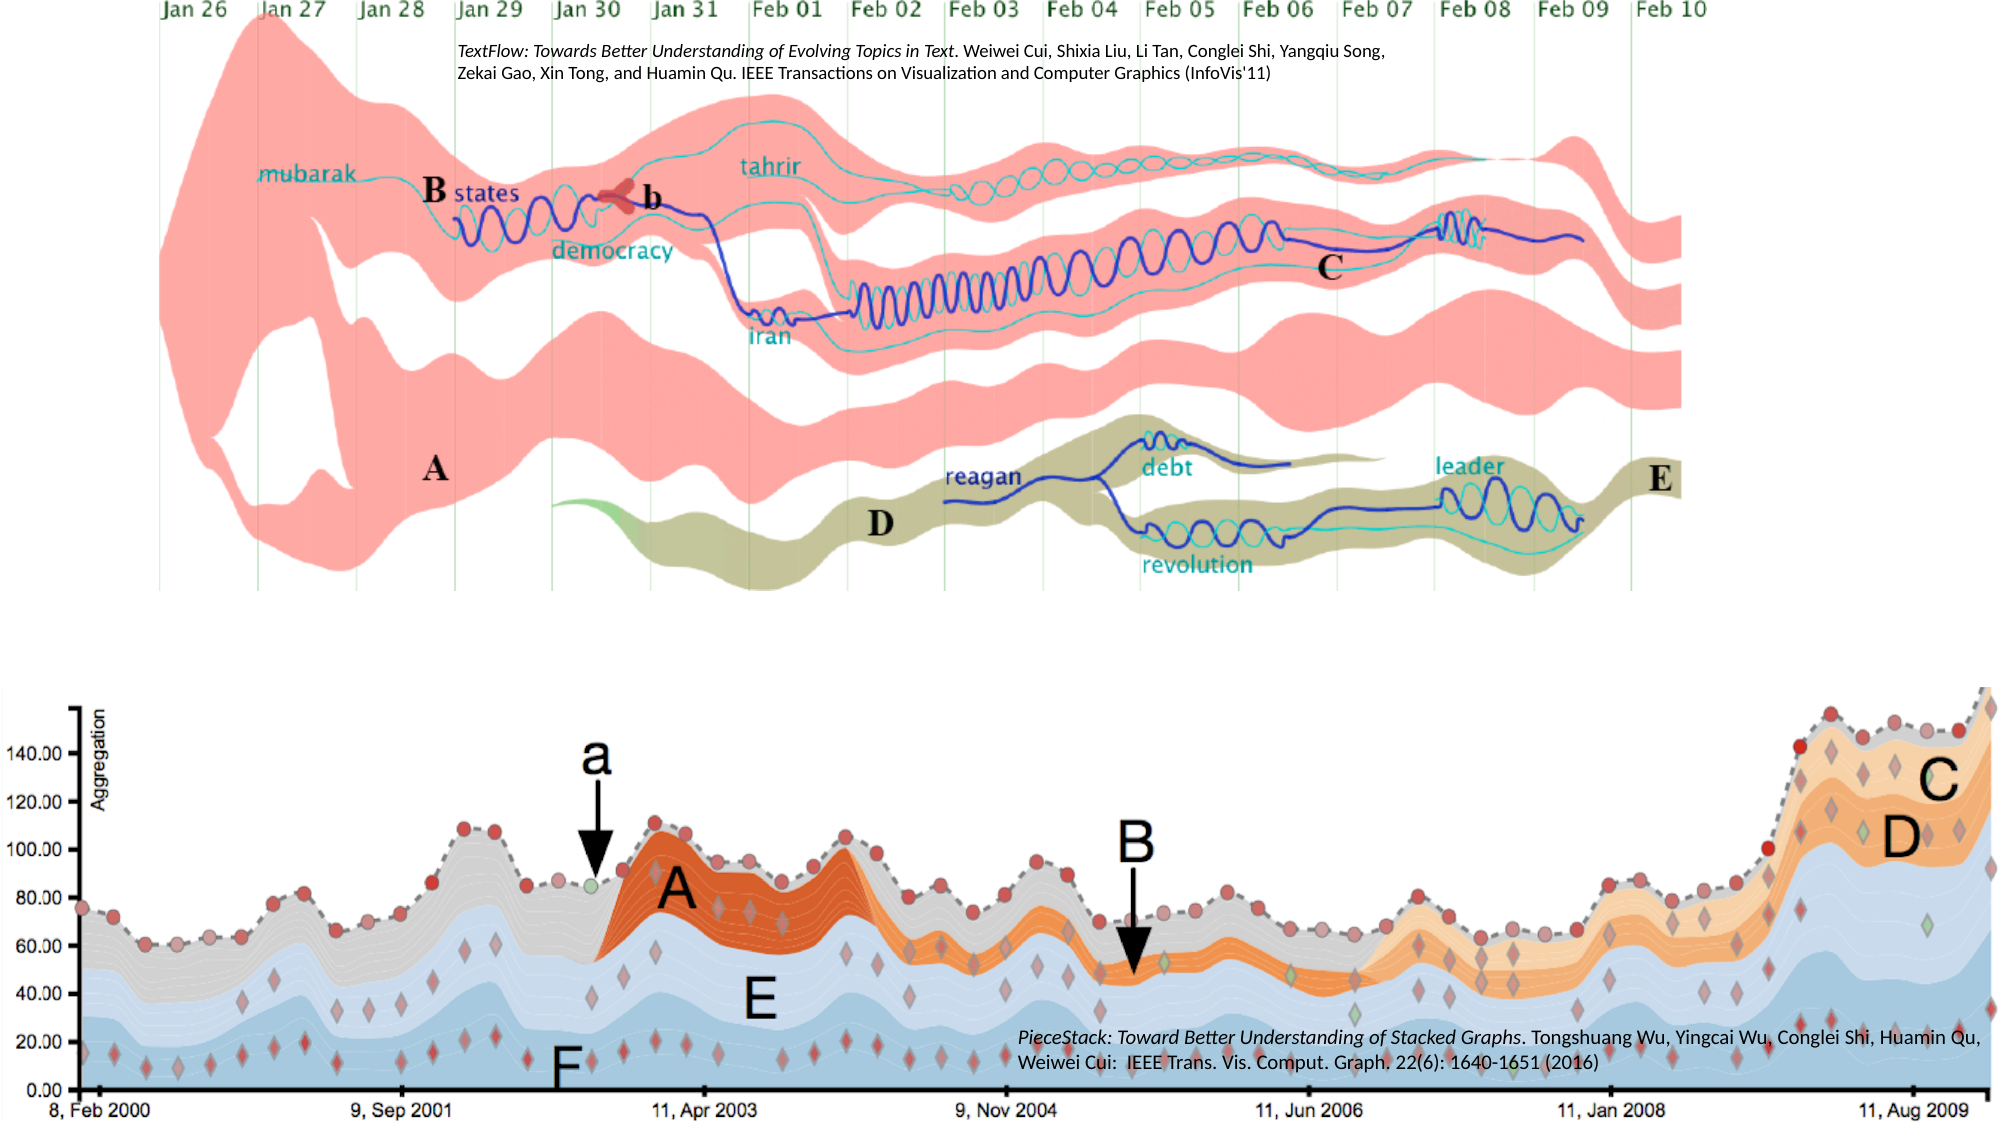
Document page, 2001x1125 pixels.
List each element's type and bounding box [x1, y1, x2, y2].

picture [2, 687, 2000, 1122]
picture [159, 0, 1707, 591]
